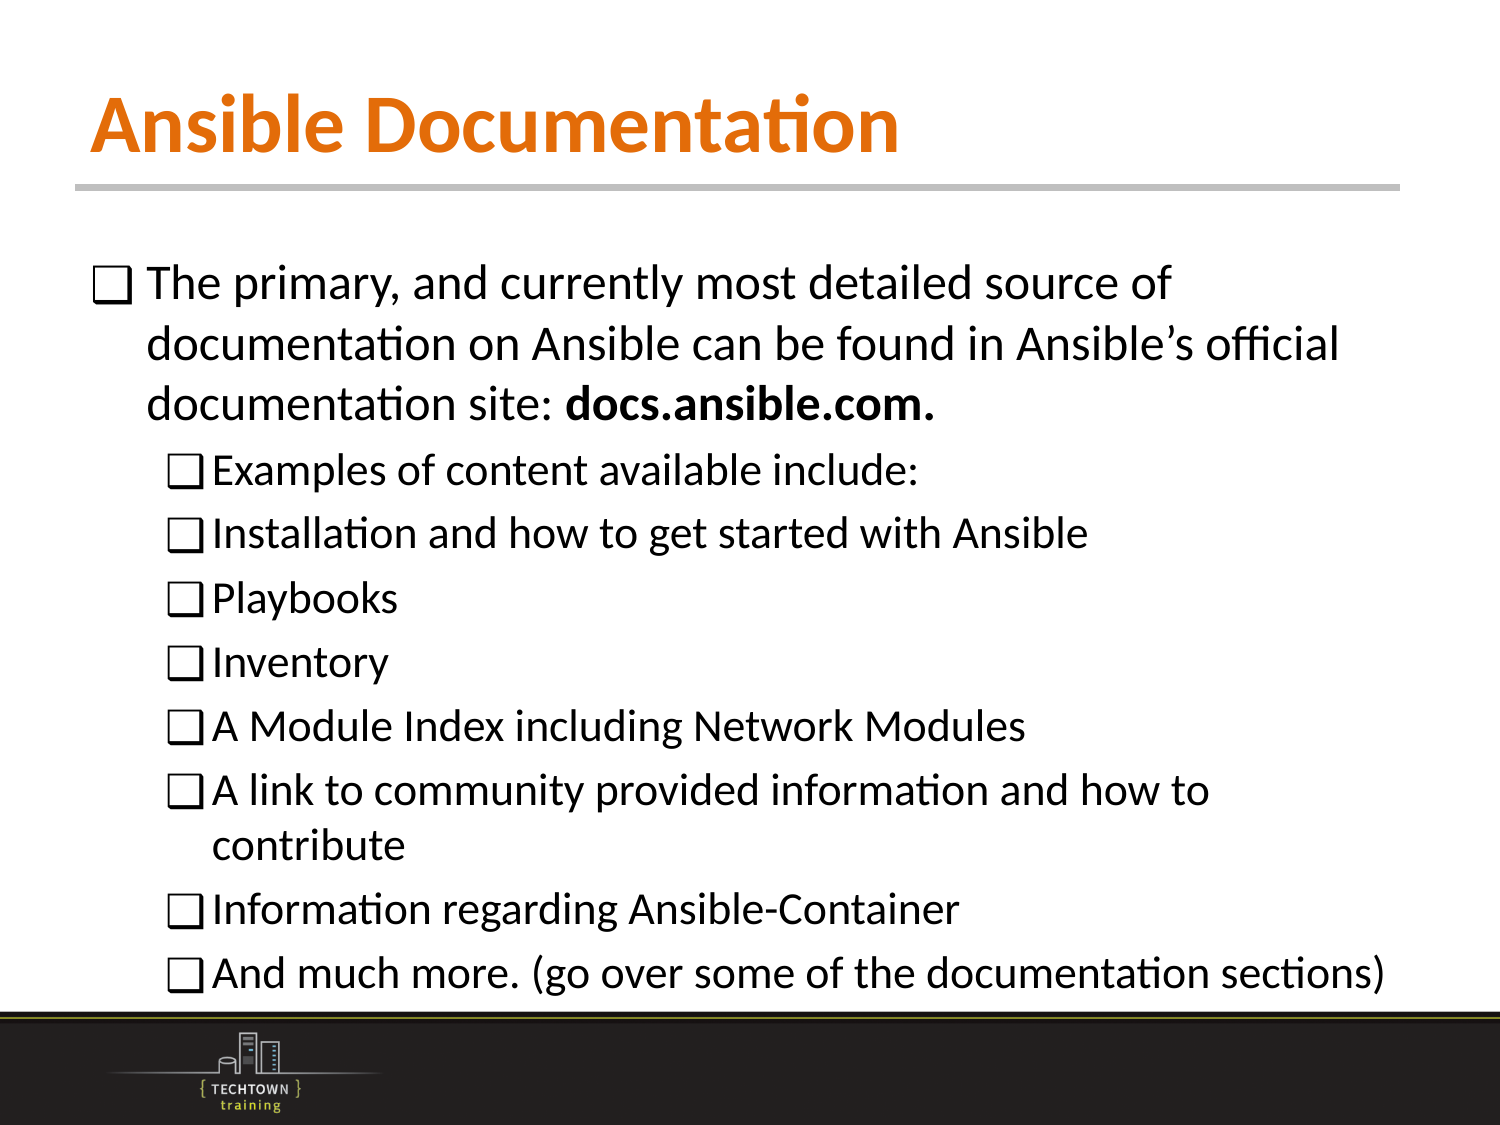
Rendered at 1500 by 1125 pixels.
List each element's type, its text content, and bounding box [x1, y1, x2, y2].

title Ansible Documentation [75, 24, 1425, 213]
list The primary, and currently most detailed source of documentation on Ansible can be found in Ansible’s official documentation site: docs.ansible.com. Examples of content available include: Installation and how to get started with Ansible Playbooks Inventory A Module Index including Network Modules A link to community provided information and how to contribute Information regarding Ansible-Container And much more. (go over some of the documentation sections) [75, 242, 1425, 985]
picture [0, 0, 1500, 1125]
